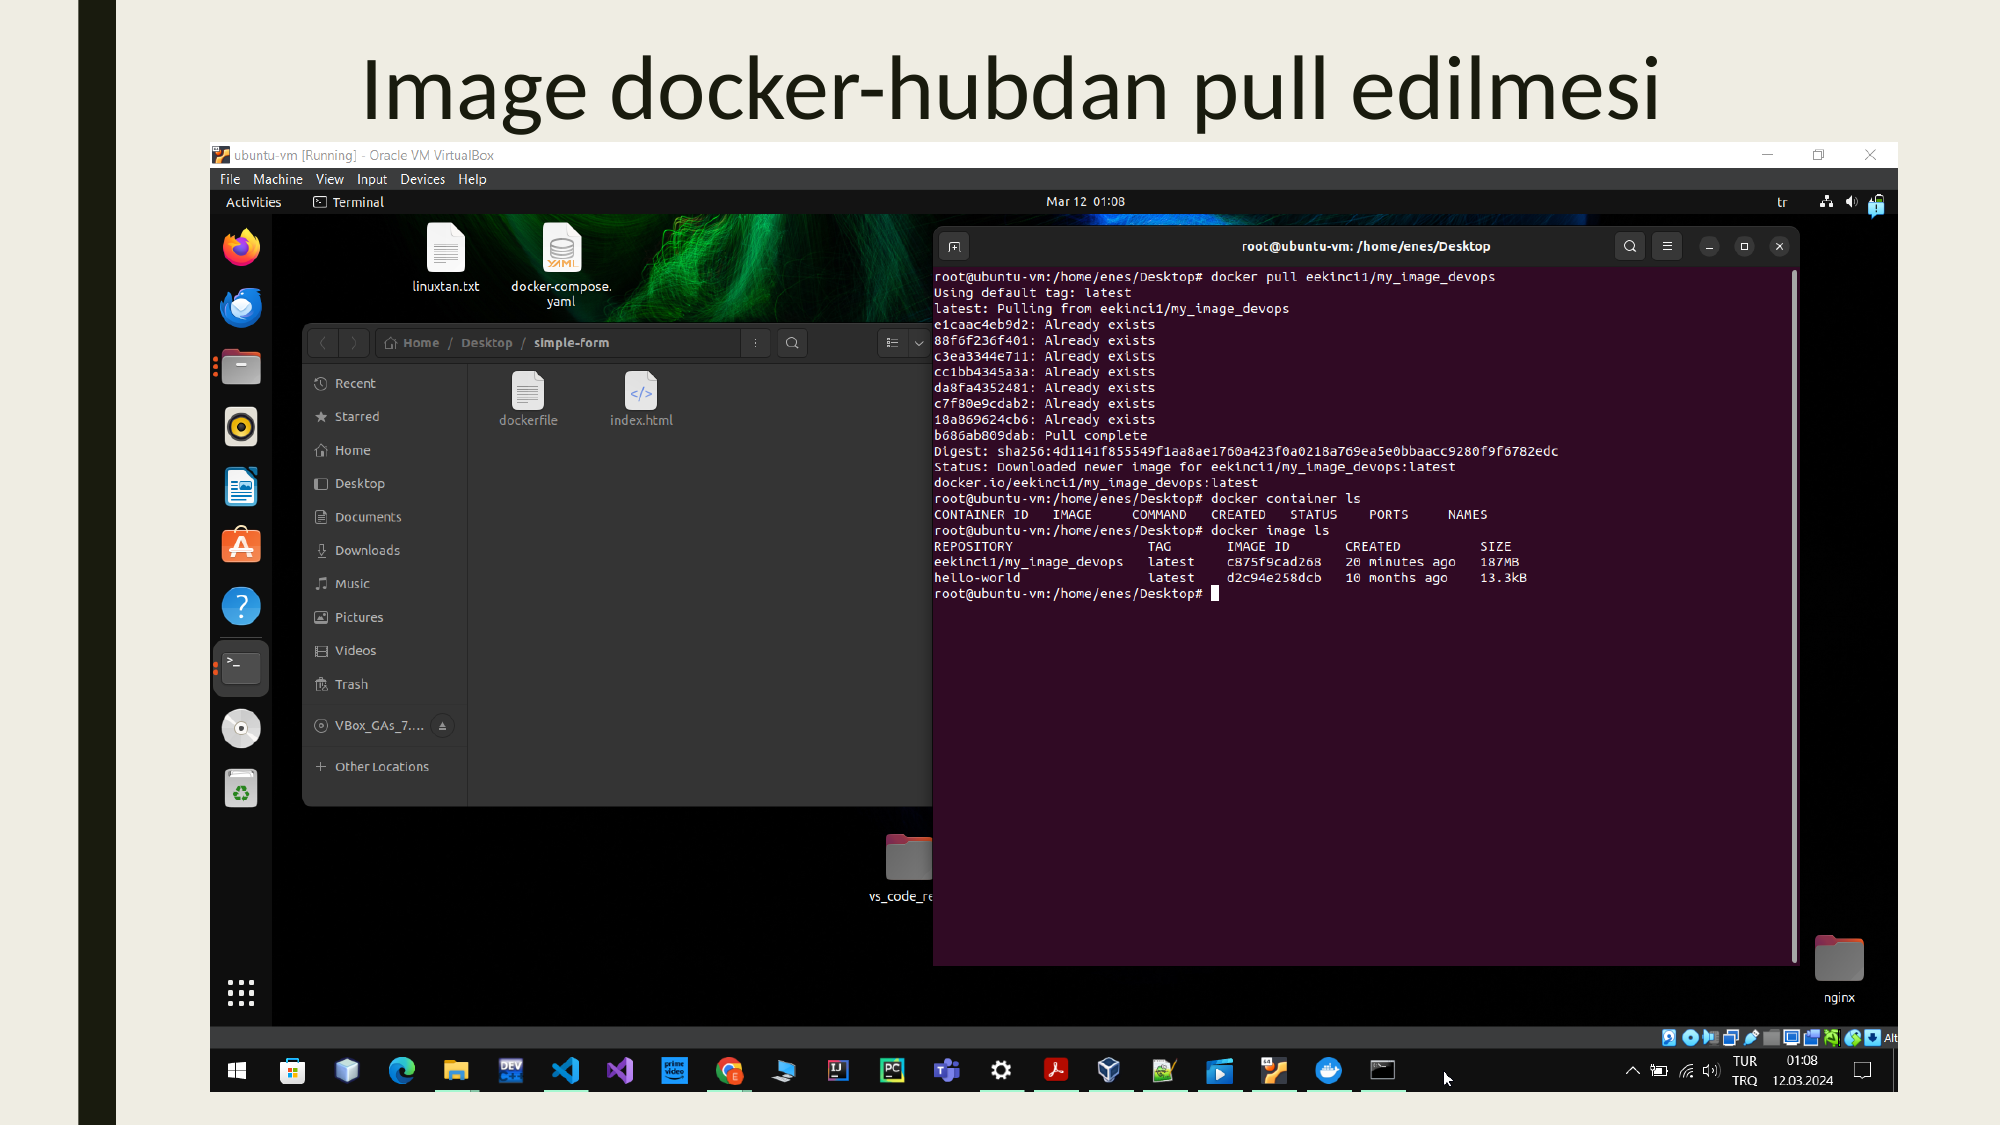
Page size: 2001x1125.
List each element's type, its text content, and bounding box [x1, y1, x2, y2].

title Image docker-hubdan pull edilmesi [225, 33, 1800, 142]
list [210, 142, 1898, 1092]
